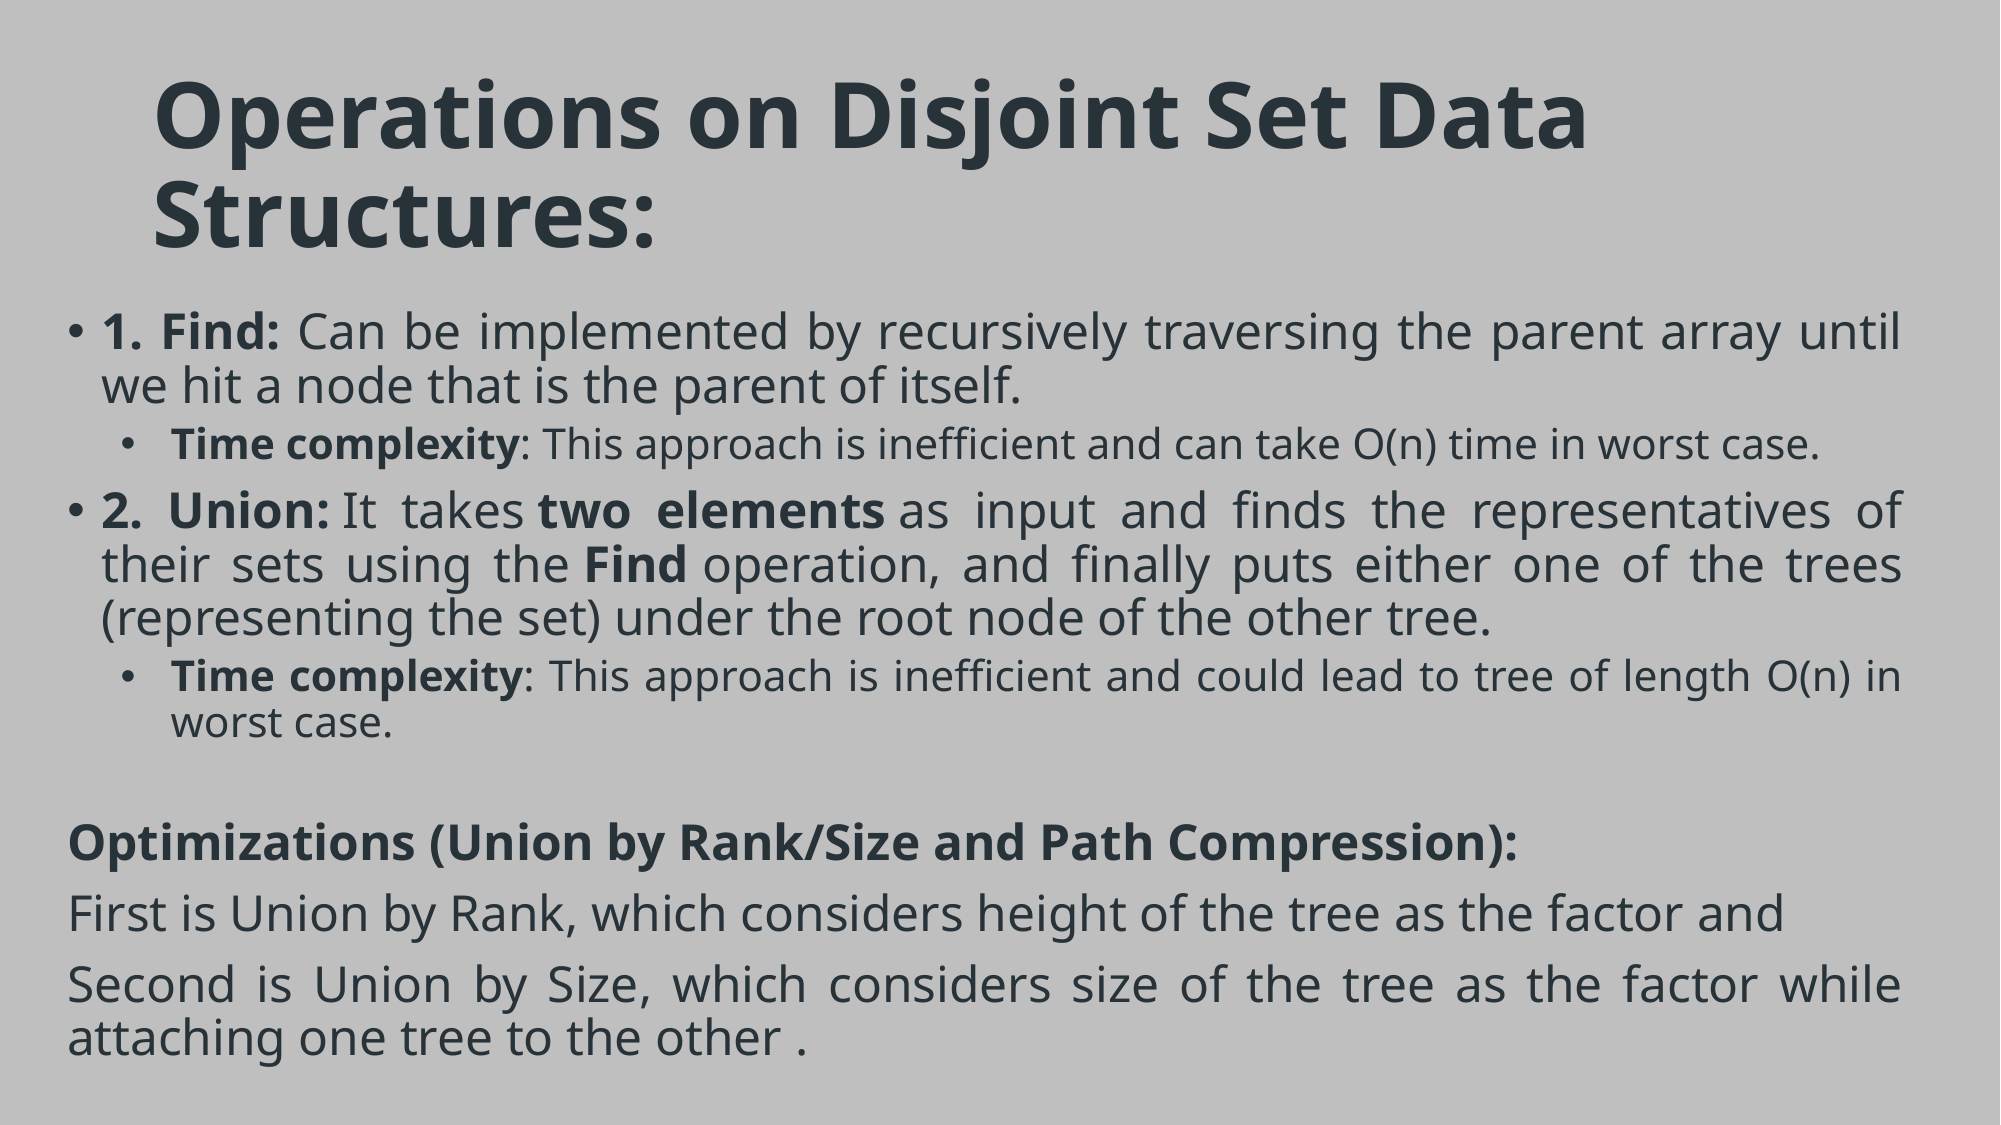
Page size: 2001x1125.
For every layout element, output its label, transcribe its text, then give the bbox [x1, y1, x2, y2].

title Operations on Disjoint Set Data Structures: [137, 59, 1863, 278]
list 1. Find: Can be implemented by recursively traversing the parent array until we hit a node that is the parent of itself. Time complexity: This approach is inefficient and can take O(n) time in worst case. 2. Union: It takes two elements as input and finds the representatives of their sets using the Find operation, and finally puts either one of the trees (representing the set) under the root node of the other tree. Time complexity: This approach is inefficient and could lead to tree of length O(n) in worst case. Optimizations (Union by Rank/Size and Path Compression): First is Union by Rank, which considers height of the tree as the factor and Second is Union by Size, which considers size of the tree as the factor while attaching one tree to the other . [52, 299, 1918, 1088]
